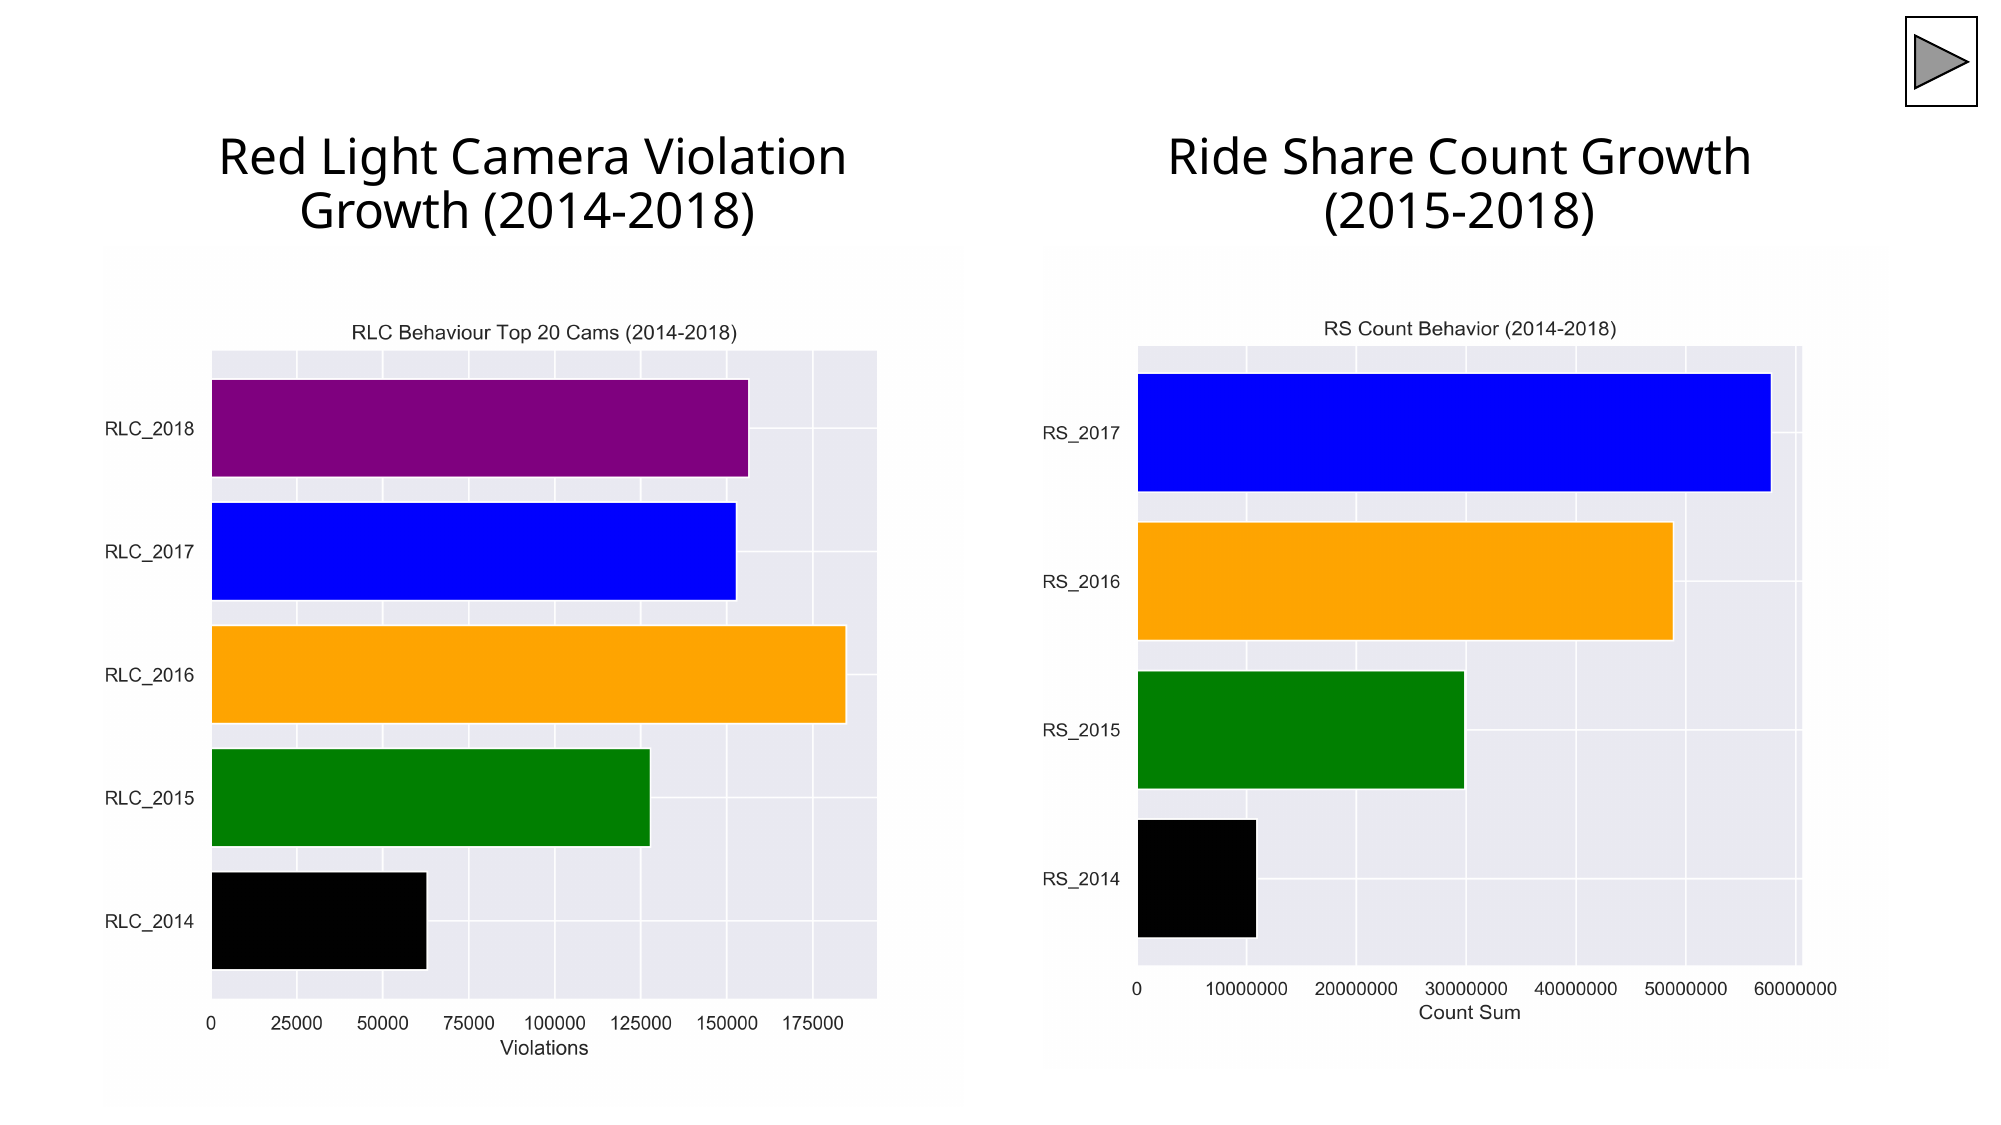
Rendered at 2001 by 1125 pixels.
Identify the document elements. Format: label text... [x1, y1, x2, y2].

text_box [1905, 16, 1978, 107]
text_box Ride Share Count Growth (2015-2018) [1062, 124, 1870, 246]
text_box Red Light Camera Violation Growth (2014-2018) [130, 124, 938, 246]
picture [1042, 246, 1889, 1069]
picture [103, 246, 964, 1107]
